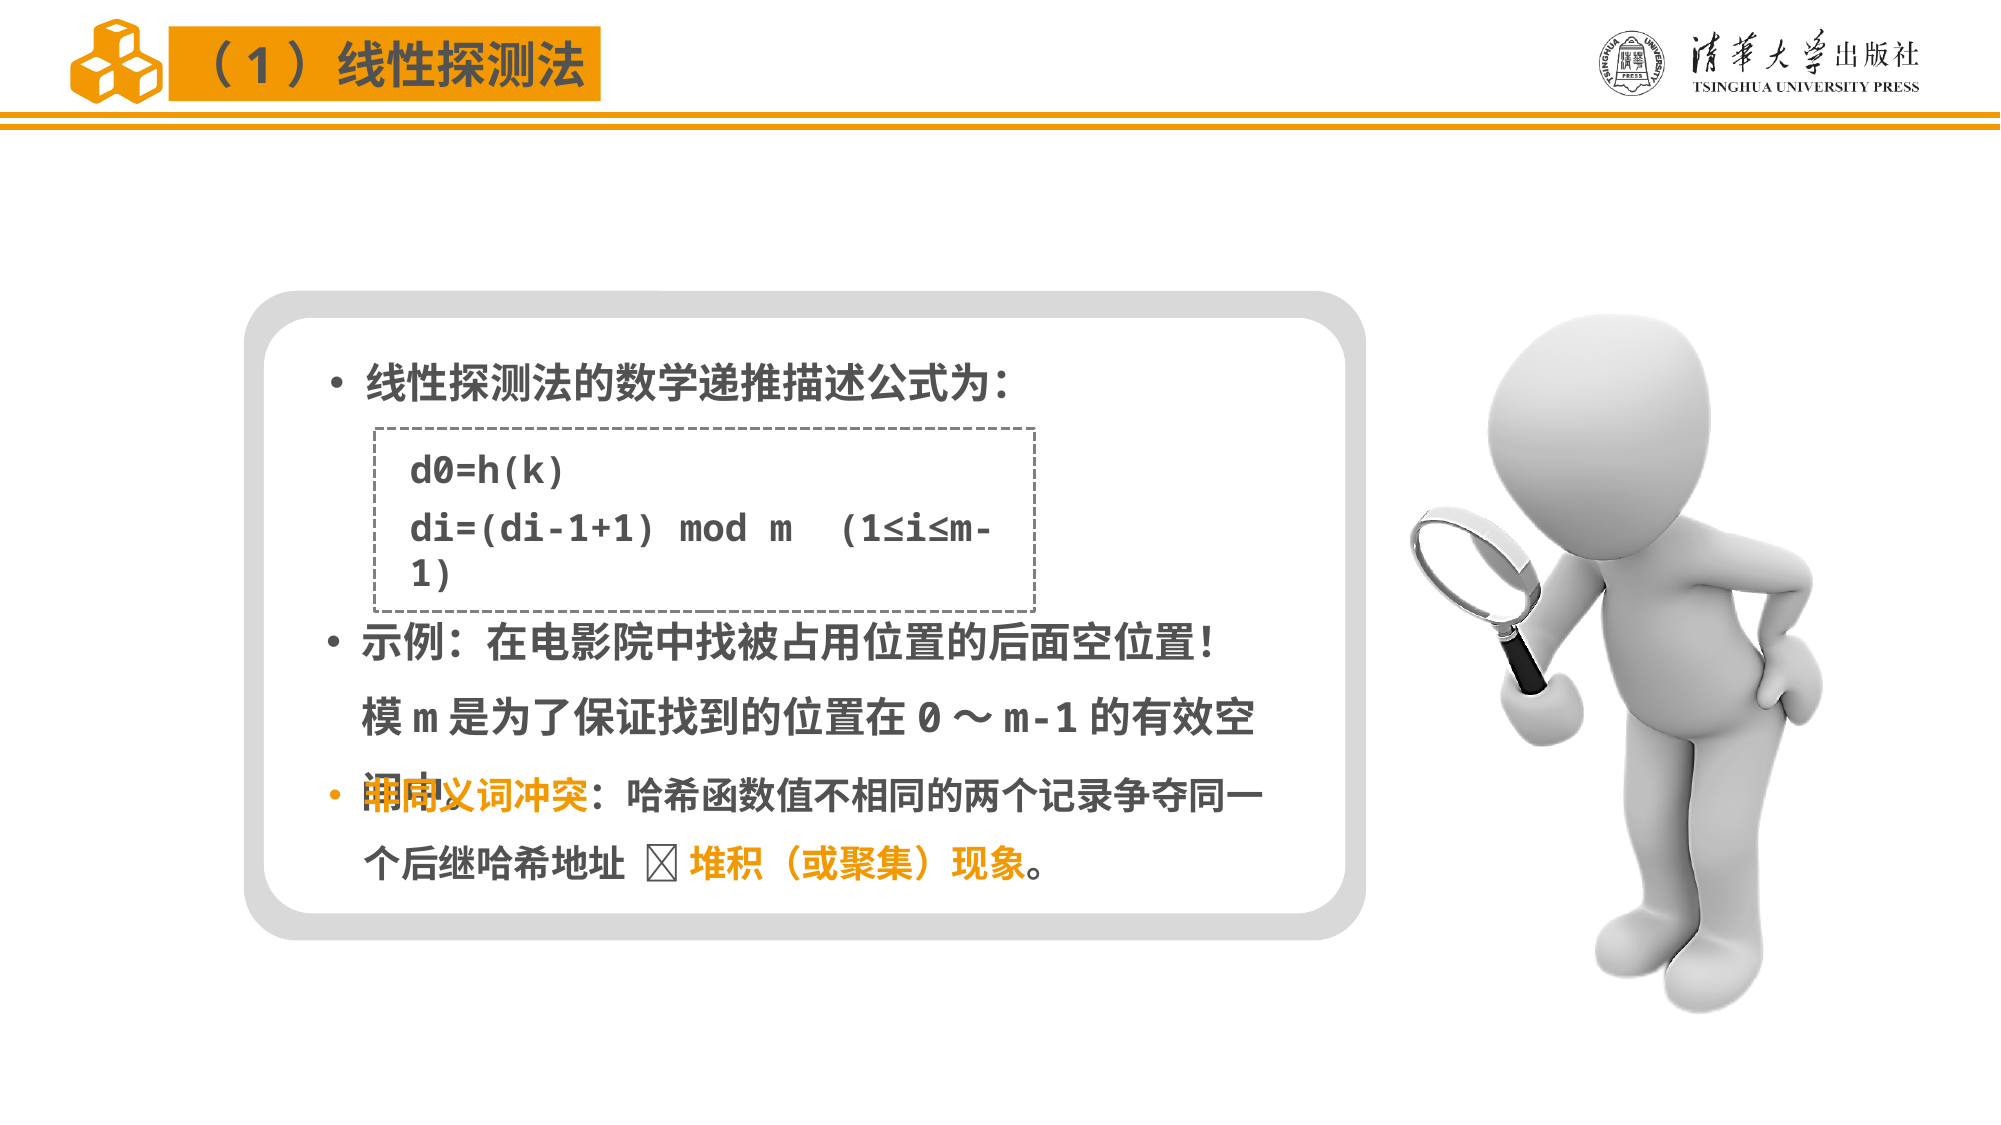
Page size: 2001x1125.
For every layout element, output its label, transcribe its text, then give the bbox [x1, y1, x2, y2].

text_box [243, 290, 1281, 941]
text_box （1）线性探测法 [168, 26, 601, 102]
picture [1286, 245, 1908, 1080]
